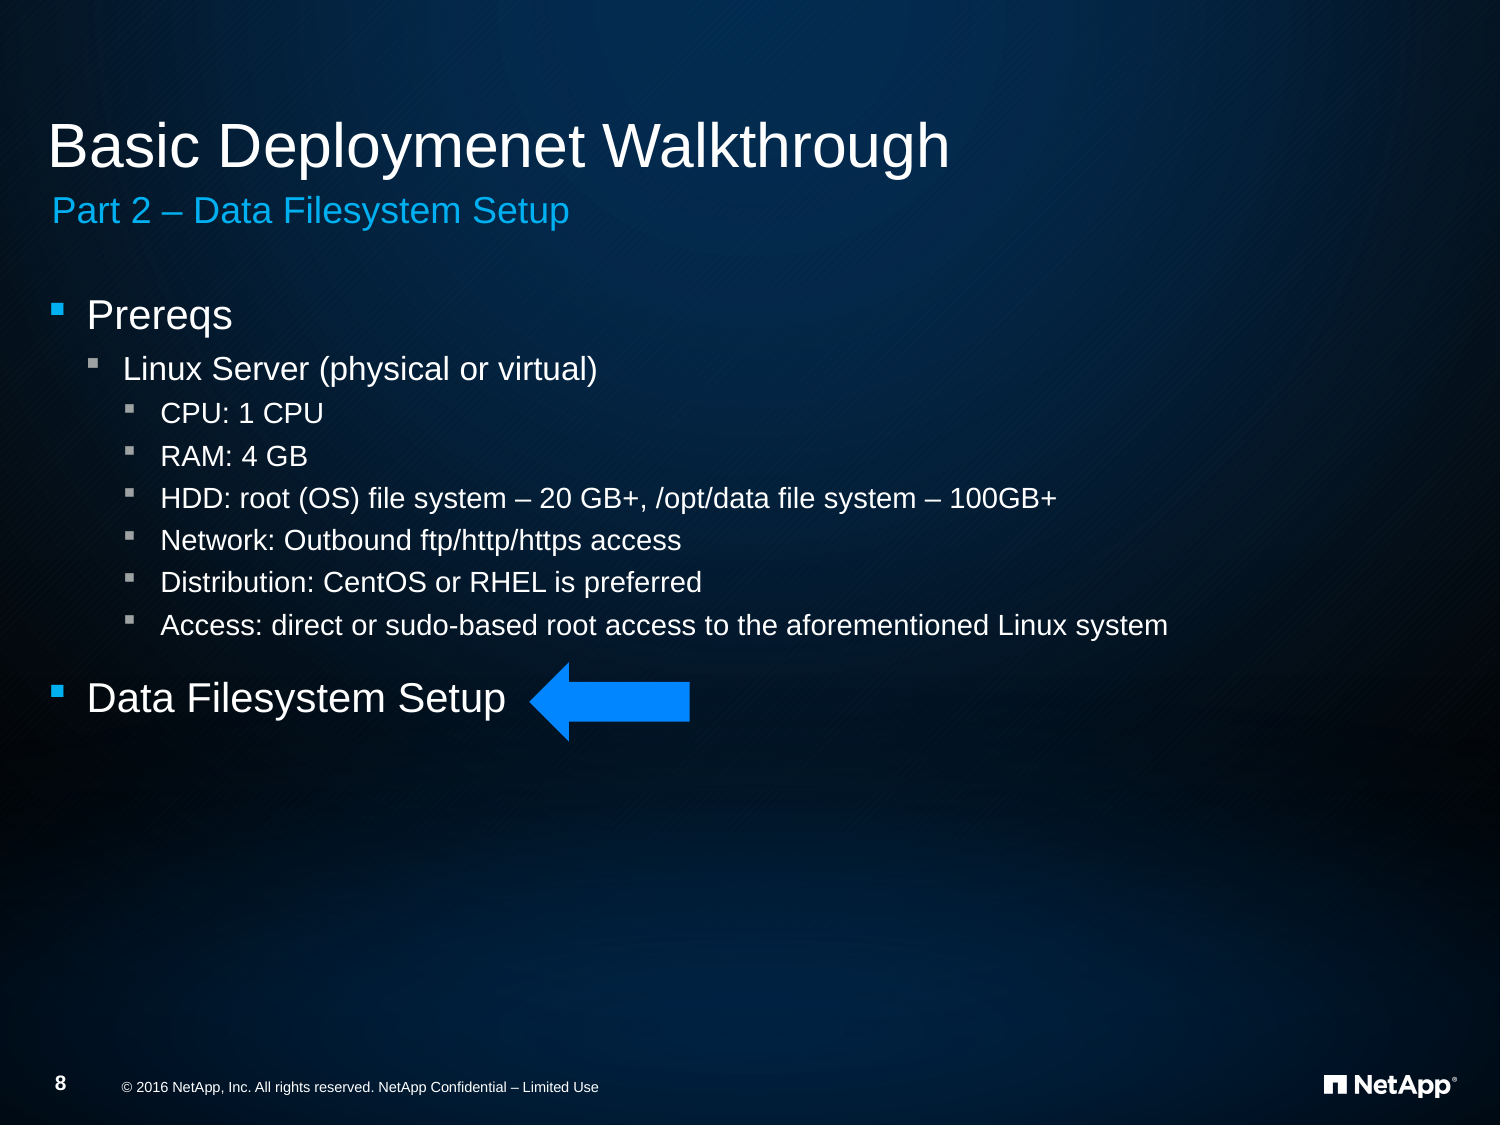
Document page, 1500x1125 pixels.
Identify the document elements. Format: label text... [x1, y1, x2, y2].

list Part 2 – Data Filesystem Setup [36, 181, 1439, 248]
picture [0, 0, 1500, 1125]
list Prereqs Linux Server (physical or virtual) CPU: 1 CPU RAM: 4 GB HDD: root (OS) file system – 20 GB+, /opt/data file system – 100GB+ Network: Outbound ftp/http/https access Distribution: CentOS or RHEL is preferred Access: direct or sudo-based root access to the aforementioned Linux system Data Filesystem Setup [33, 284, 1440, 1020]
text_box [528, 660, 691, 743]
title Basic Deploymenet Walkthrough [33, 38, 1440, 187]
slide_number 8 [39, 1059, 118, 1103]
footer © 2016 NetApp, Inc. All rights reserved. NetApp Confidential – Limited Use [118, 1063, 912, 1103]
